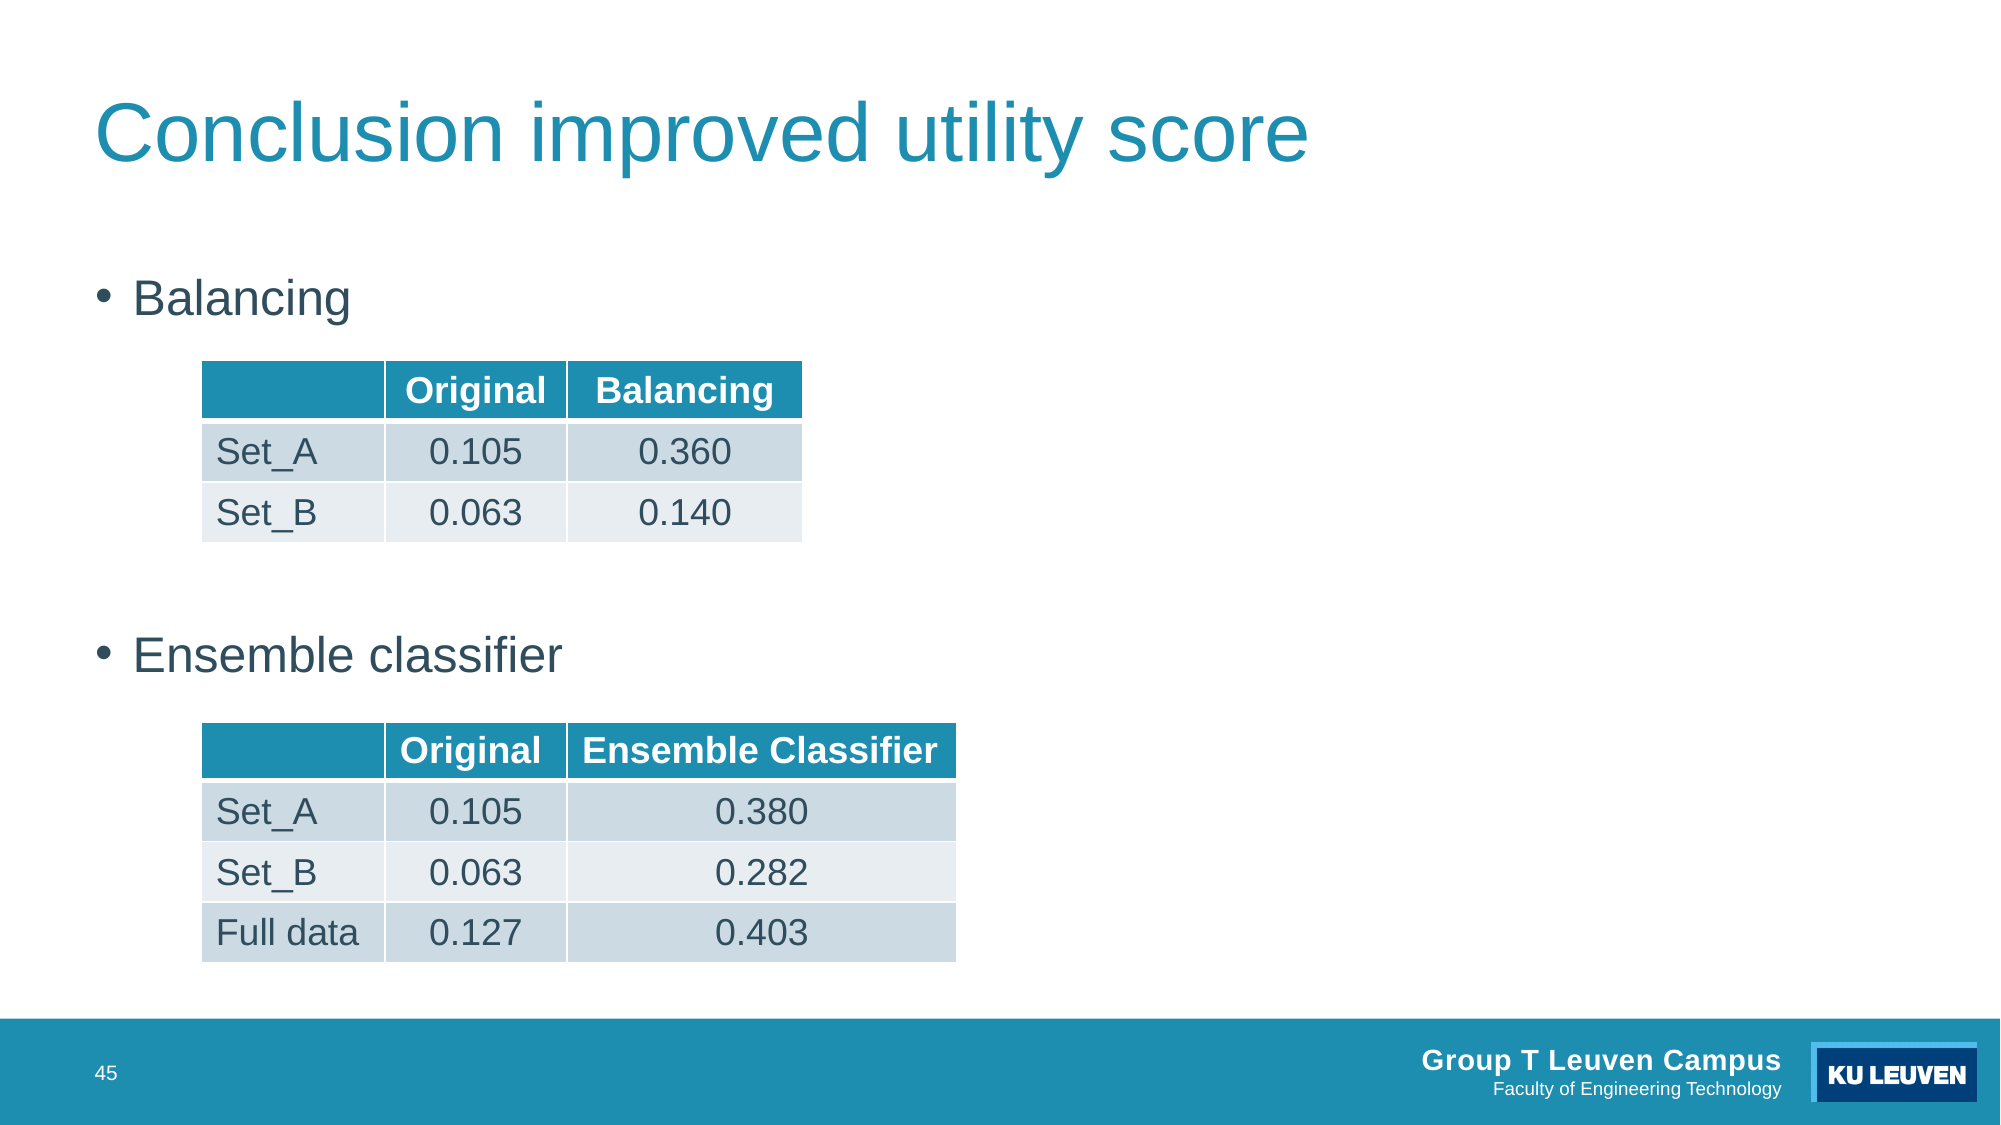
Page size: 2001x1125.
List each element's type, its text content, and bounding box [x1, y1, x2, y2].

slide_number 45 [94, 1018, 201, 1125]
table_header Balancing [568, 361, 802, 418]
list Balancing Ensemble classifier [80, 249, 1892, 982]
title Conclusion improved utility score [94, 33, 1906, 223]
table_cell Set_A [202, 424, 384, 481]
table_cell 0.360 [568, 424, 802, 481]
table_cell Set_B [202, 483, 384, 542]
table_cell 0.282 [568, 842, 956, 901]
table_cell 0.063 [386, 483, 566, 542]
table_header [202, 361, 384, 418]
table_cell 0.140 [568, 483, 802, 542]
picture [1811, 1042, 1977, 1102]
table_cell Set_A [202, 783, 384, 841]
table_cell 0.105 [386, 424, 566, 481]
table_header Original [386, 723, 566, 778]
table_cell 0.063 [386, 842, 566, 901]
table_cell Full data [202, 903, 384, 962]
table_header Original [386, 361, 566, 418]
table_header Ensemble Classifier [568, 723, 956, 778]
table_cell 0.105 [386, 783, 566, 841]
table_cell 0.127 [386, 903, 566, 962]
table_cell 0.380 [568, 783, 956, 841]
table_header [202, 723, 384, 778]
table_cell 0.403 [568, 903, 956, 962]
table_cell Set_B [202, 842, 384, 901]
